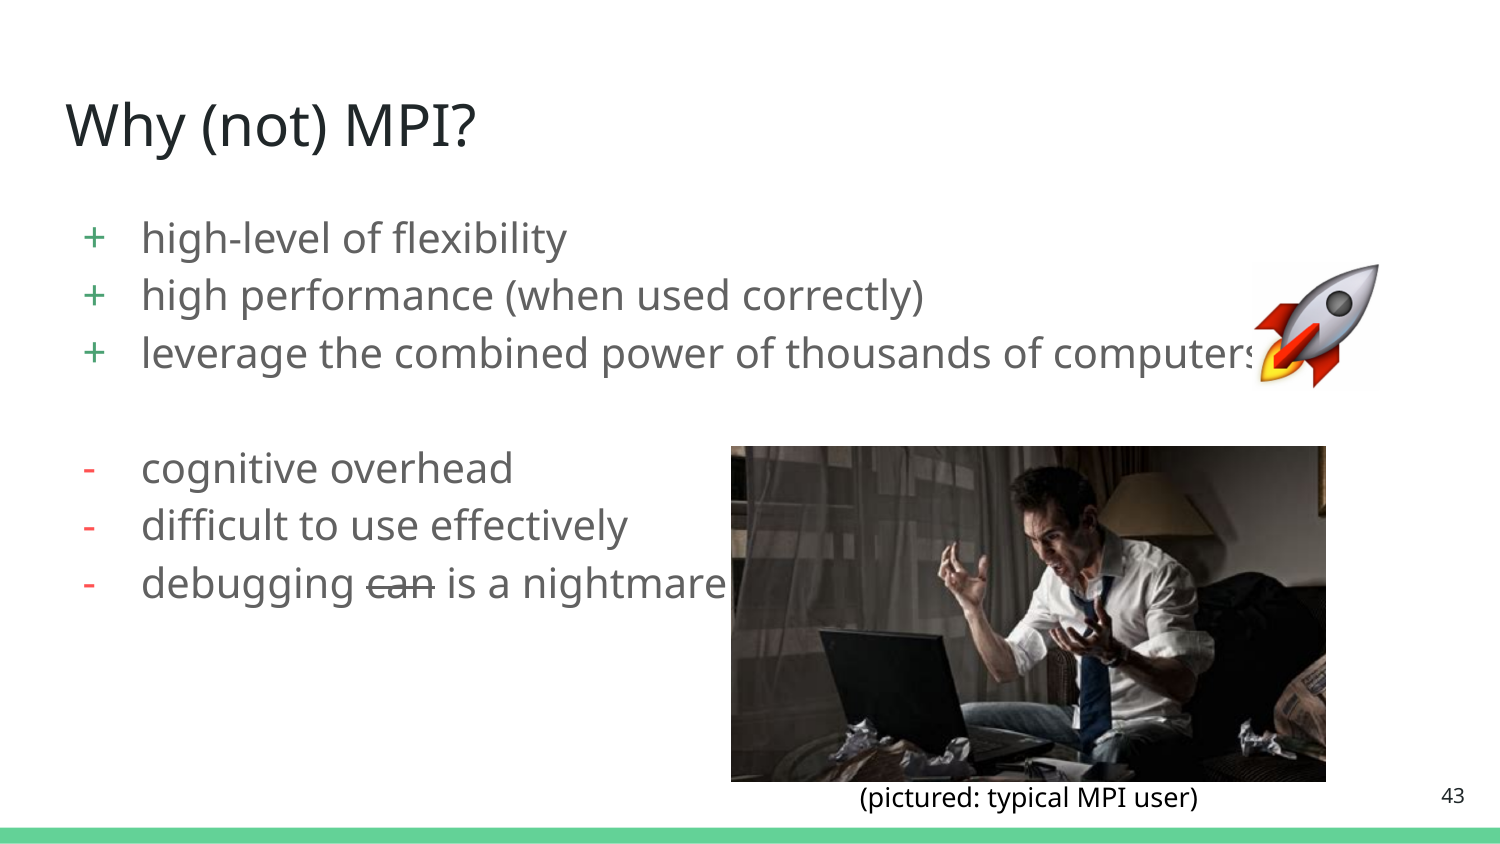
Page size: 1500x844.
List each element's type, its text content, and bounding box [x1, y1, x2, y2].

text_box <number> [1389, 764, 1480, 830]
text_box high-level of flexibility high performance (when used correctly) leverage the combined power of thousands of computers cognitive overhead difficult to use effectively debugging can is a nightmare [51, 188, 1449, 750]
picture [1252, 262, 1380, 392]
text_box (pictured: typical MPI user) [840, 790, 1218, 829]
text_box Why (not) MPI? [51, 72, 1449, 167]
picture [731, 446, 1326, 782]
